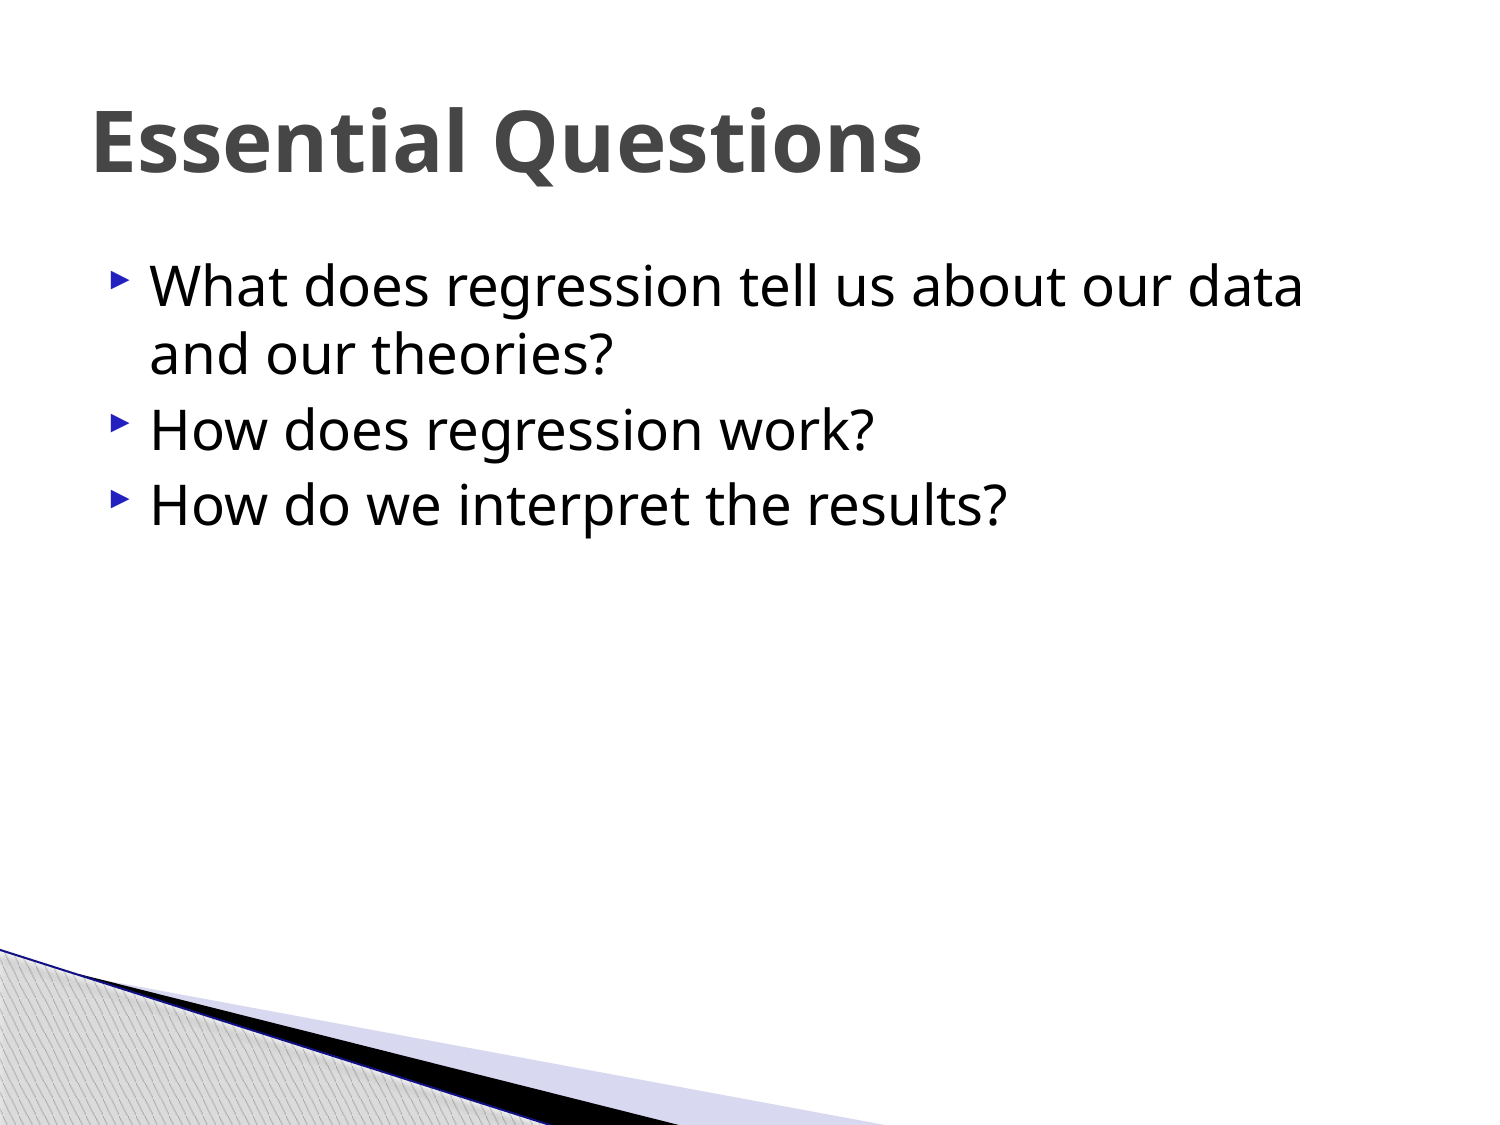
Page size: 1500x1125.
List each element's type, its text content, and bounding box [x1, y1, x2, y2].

title Essential Questions [75, 45, 1425, 233]
list What does regression tell us about our data and our theories? How does regression work? How do we interpret the results? [75, 243, 1425, 986]
